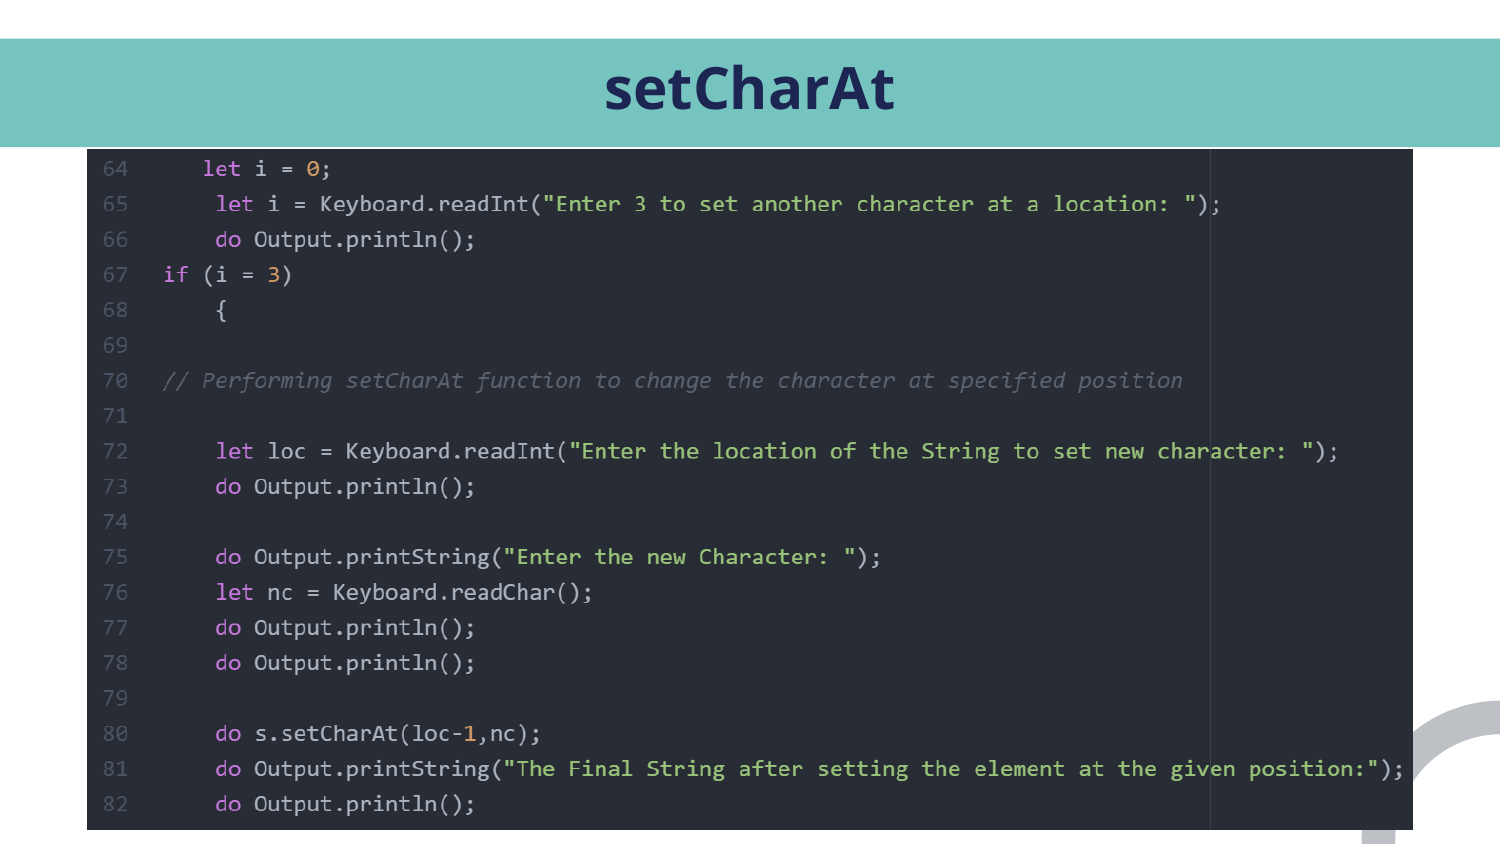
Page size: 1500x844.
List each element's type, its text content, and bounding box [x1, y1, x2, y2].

picture [86, 149, 1414, 830]
title setCharAt [115, 35, 1385, 130]
